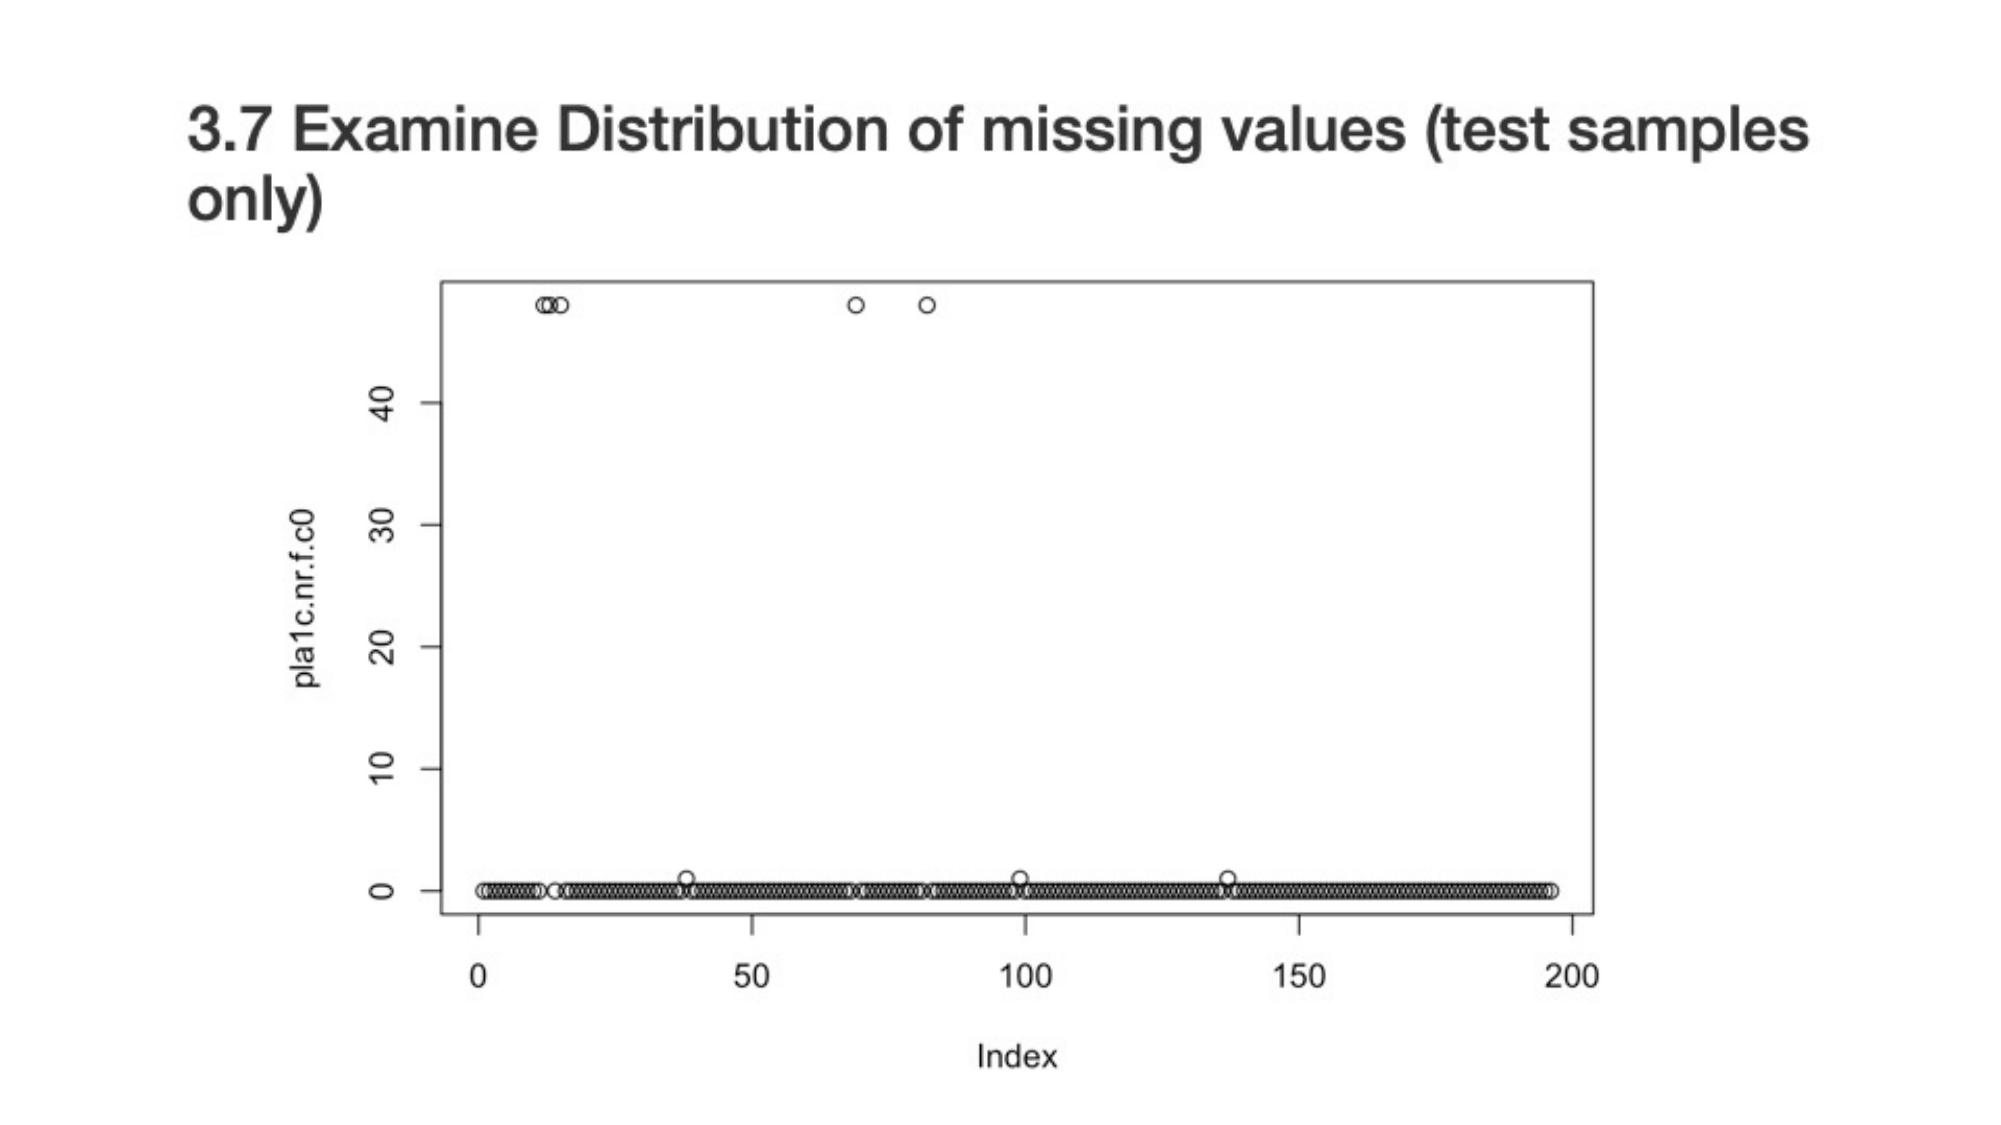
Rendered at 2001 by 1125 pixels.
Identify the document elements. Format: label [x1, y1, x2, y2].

picture [174, 86, 1825, 248]
picture [267, 268, 1620, 1080]
